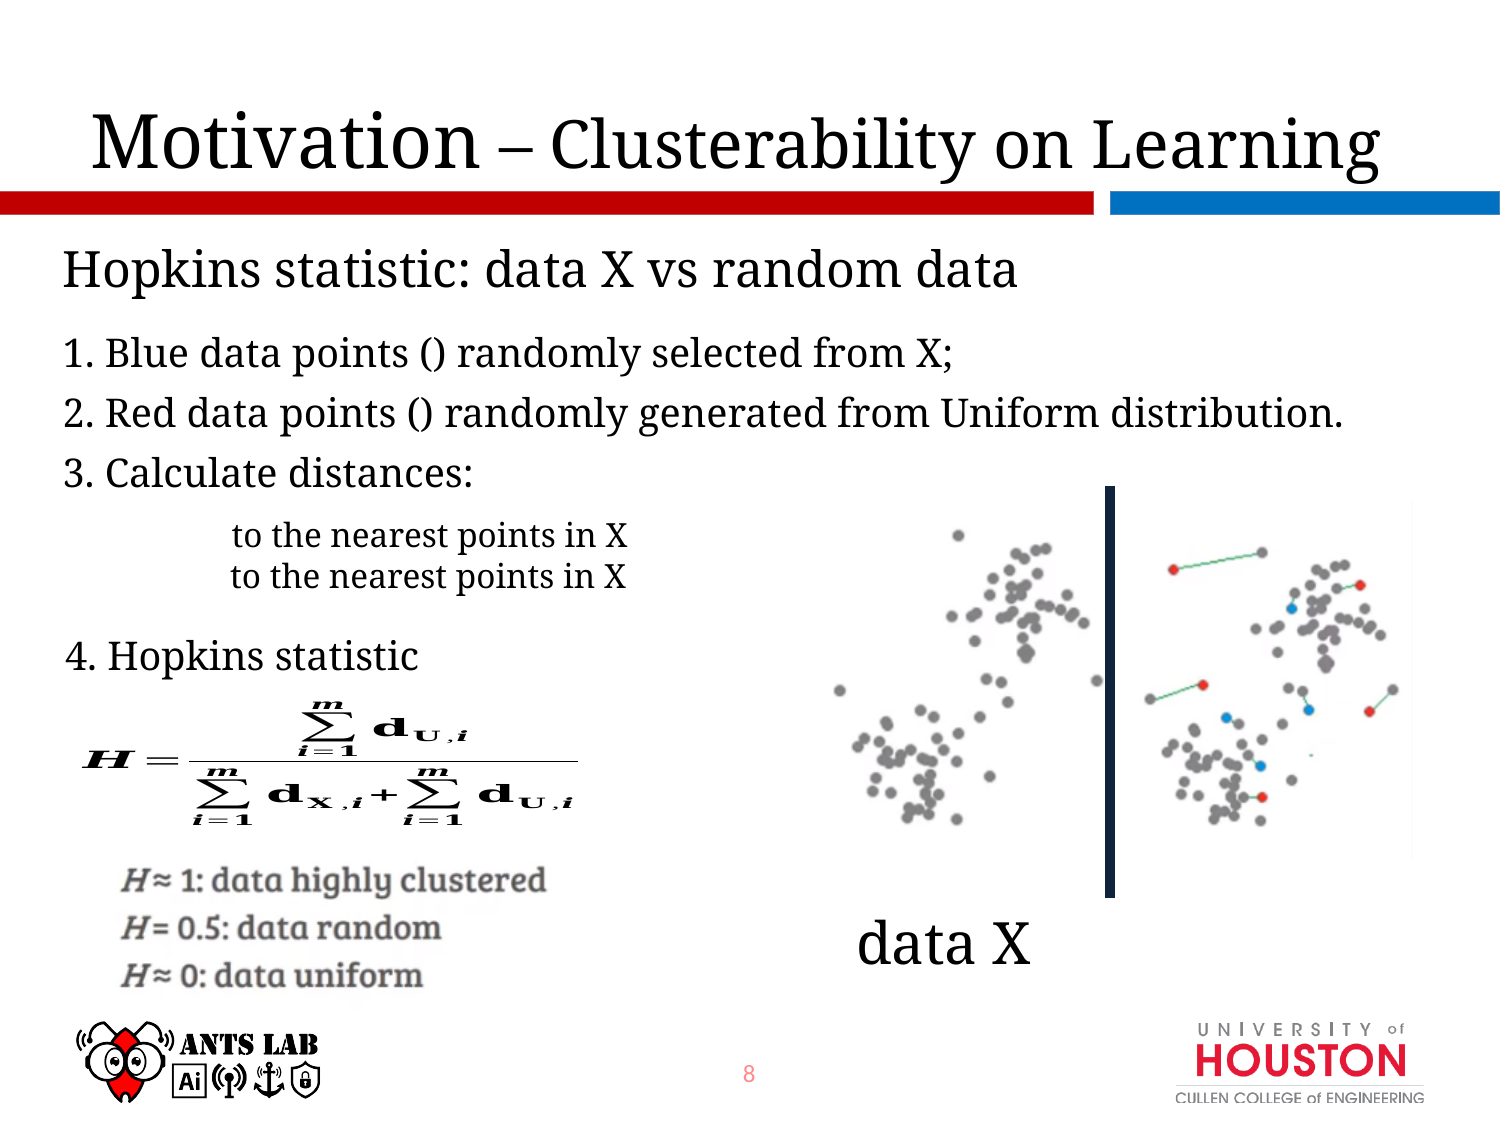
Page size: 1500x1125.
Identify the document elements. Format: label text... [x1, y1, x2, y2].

title Motivation – Clusterability on Learning [75, 45, 1425, 233]
text_box 4. Hopkins statistic [50, 615, 522, 704]
picture [807, 503, 1109, 851]
picture [1111, 491, 1430, 860]
picture [75, 1021, 326, 1042]
slide_number 8 [75, 1042, 1424, 1103]
text_box data X [841, 898, 1059, 984]
picture [68, 853, 579, 1011]
text_box Hopkins statistic: data X vs random data [47, 222, 1161, 308]
